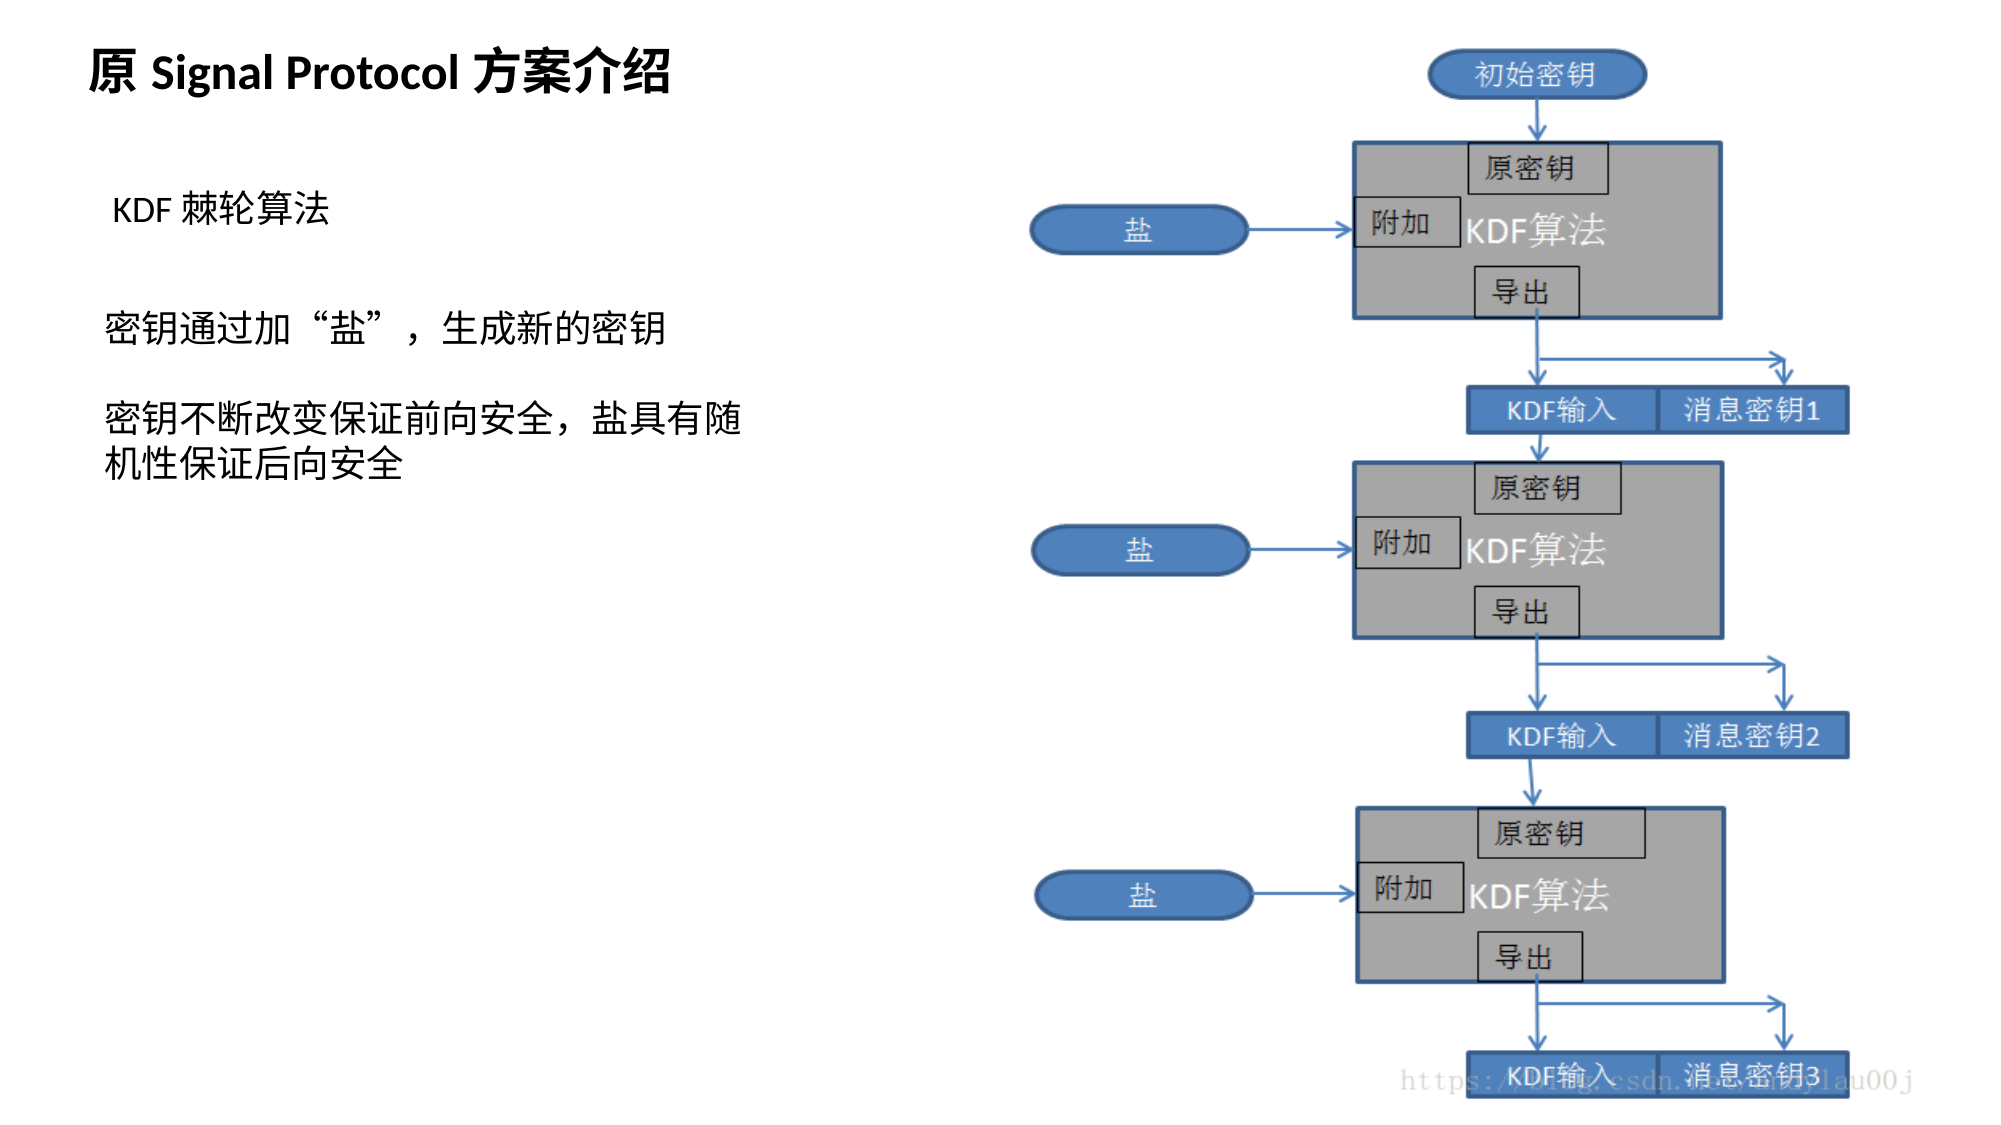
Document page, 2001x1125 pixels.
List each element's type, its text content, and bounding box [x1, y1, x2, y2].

picture [983, 14, 1932, 1111]
text_box KDF棘轮算法 [98, 177, 408, 237]
text_box 密钥通过加“盐”，生成新的密钥 密钥不断改变保证前向安全，盐具有随机性保证后向安全 [89, 297, 792, 493]
text_box 原Signal Protocol方案介绍 [74, 32, 726, 108]
